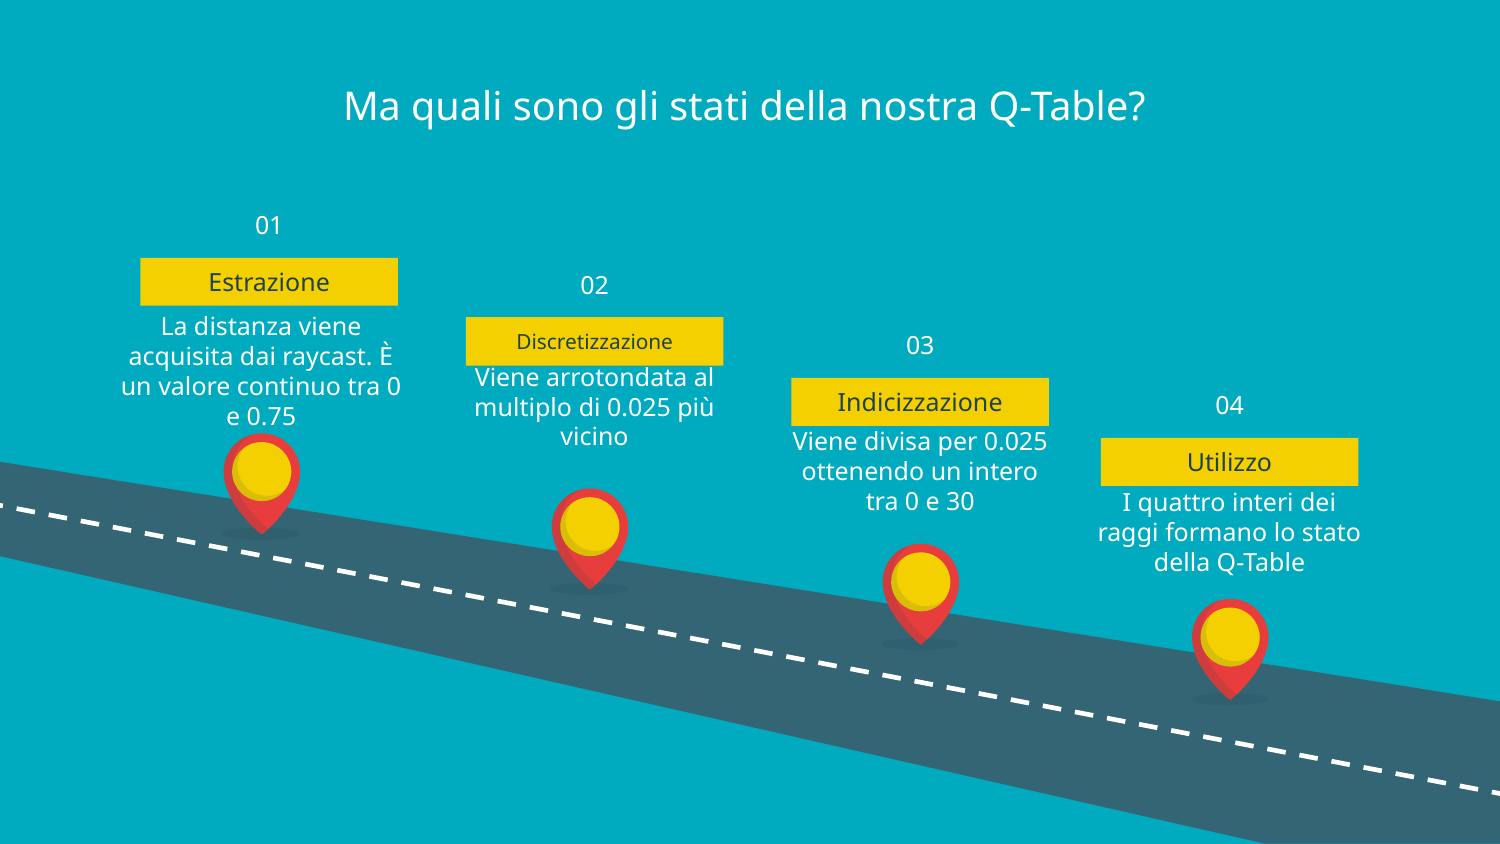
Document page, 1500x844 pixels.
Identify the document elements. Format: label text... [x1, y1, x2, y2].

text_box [1190, 598, 1269, 706]
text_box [767, 317, 1073, 498]
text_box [550, 488, 629, 596]
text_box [100, 197, 422, 397]
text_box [221, 433, 301, 540]
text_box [0, 460, 1500, 844]
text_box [1077, 377, 1382, 559]
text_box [880, 543, 960, 651]
title Ma quali sono gli stati della nostra Q-Table? [116, 66, 1383, 161]
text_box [426, 257, 764, 433]
